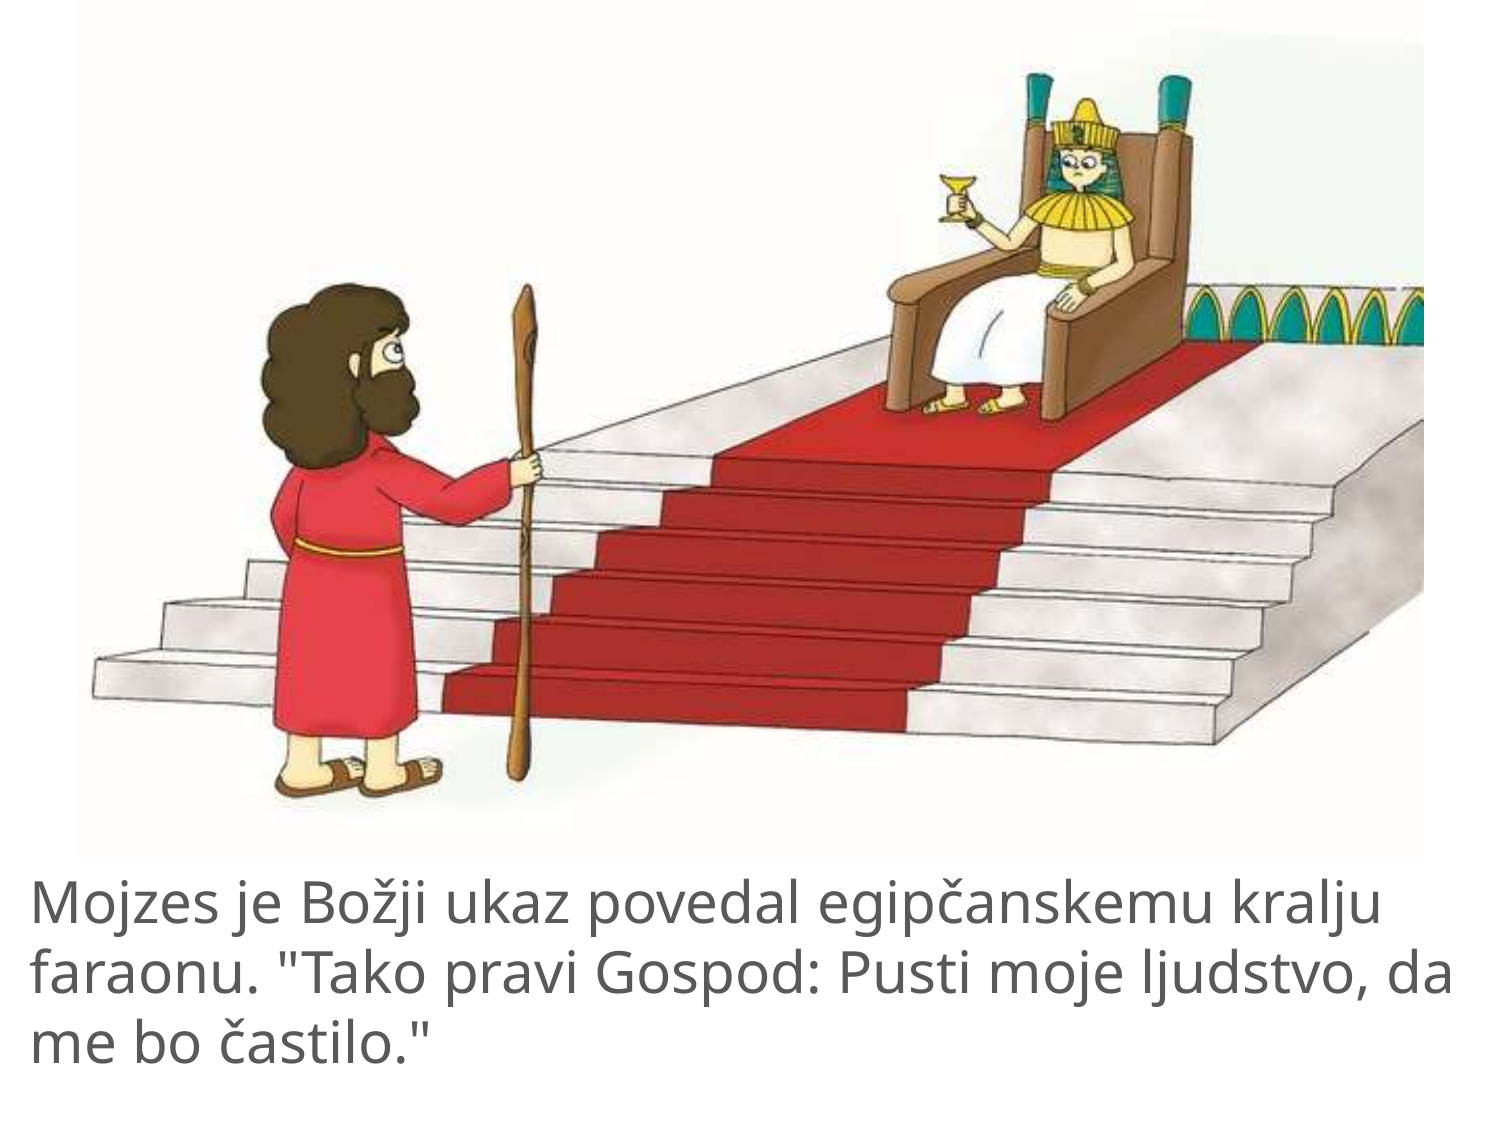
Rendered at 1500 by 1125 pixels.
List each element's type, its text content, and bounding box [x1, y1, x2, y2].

text_box Mojzes je Božji ukaz povedal egipčanskemu kralju faraonu. "Tako pravi Gospod: Pusti moje ljudstvo, da me bo častilo." [14, 857, 1486, 1083]
picture [76, 0, 1424, 858]
